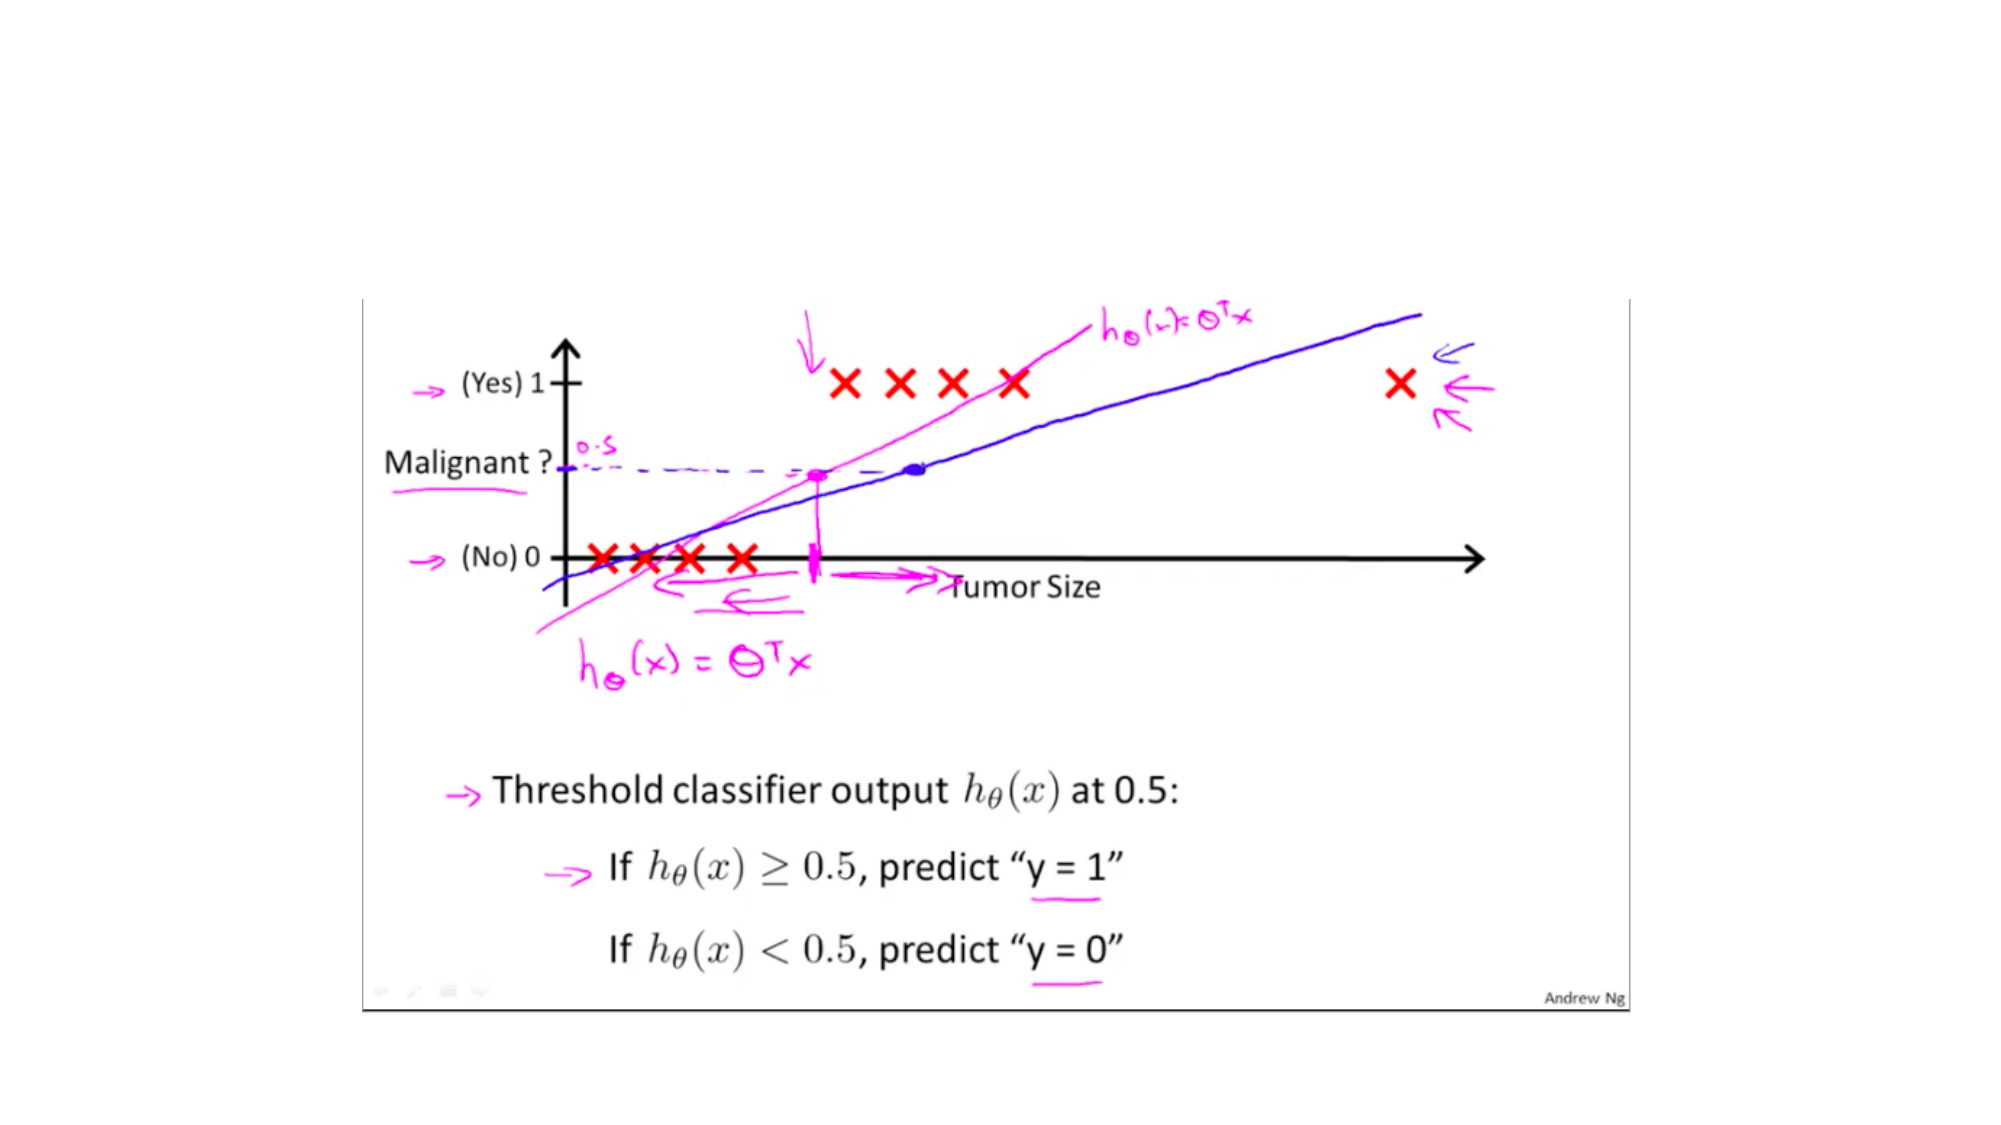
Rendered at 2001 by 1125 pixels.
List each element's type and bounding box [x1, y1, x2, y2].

list [362, 299, 1638, 1014]
